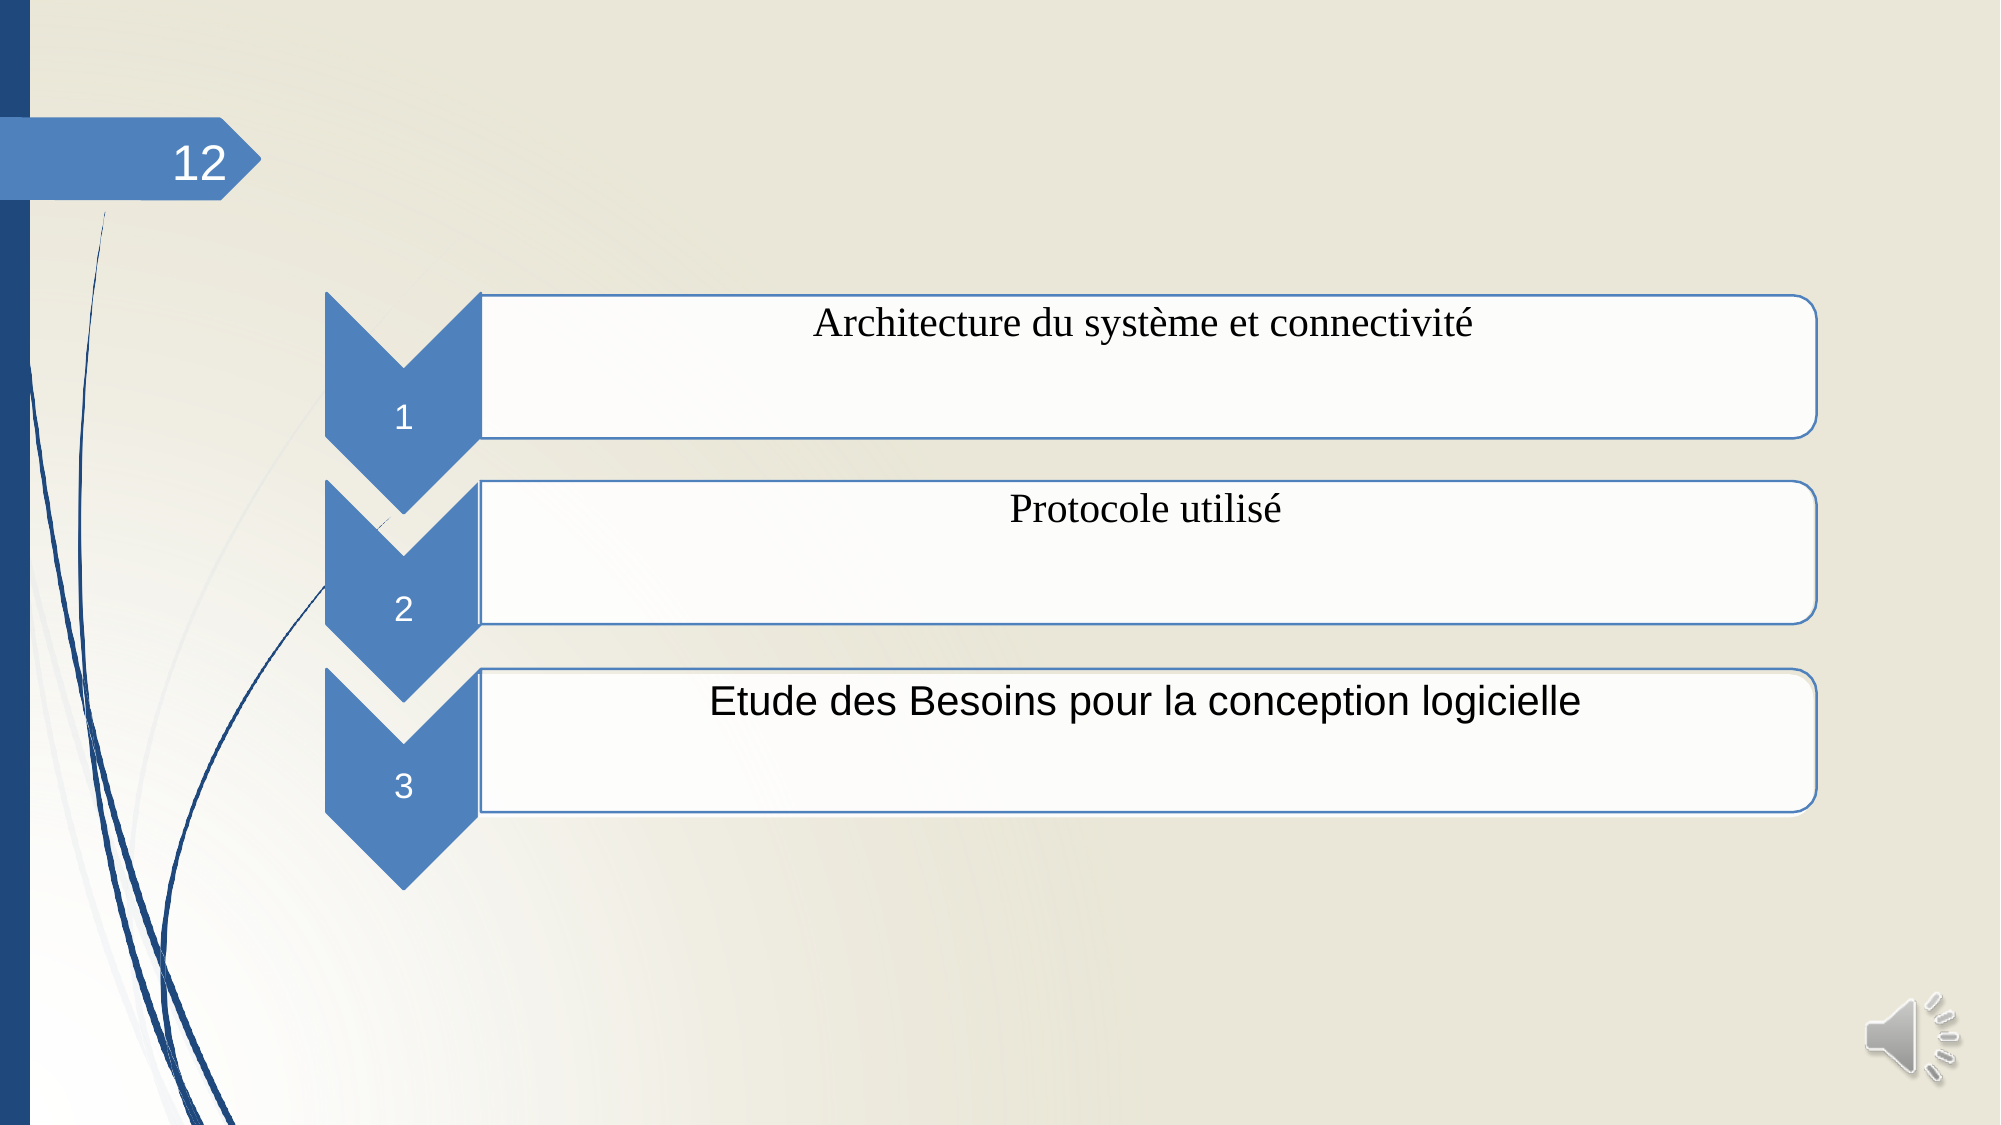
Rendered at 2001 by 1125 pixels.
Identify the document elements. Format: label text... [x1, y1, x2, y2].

text_box 3 [392, 760, 416, 806]
text_box 2 [392, 584, 416, 629]
text_box [1864, 989, 1965, 1090]
picture [30, 0, 2000, 1125]
text_box 12 [155, 122, 243, 198]
text_box 1 [392, 391, 416, 437]
text_box [326, 292, 481, 514]
text_box [480, 295, 1817, 439]
text_box [326, 480, 481, 702]
text_box [480, 668, 1817, 813]
text_box [326, 668, 480, 890]
text_box [480, 481, 1817, 625]
text_box Etude des Besoins pour la conception logicielle [477, 674, 1811, 818]
